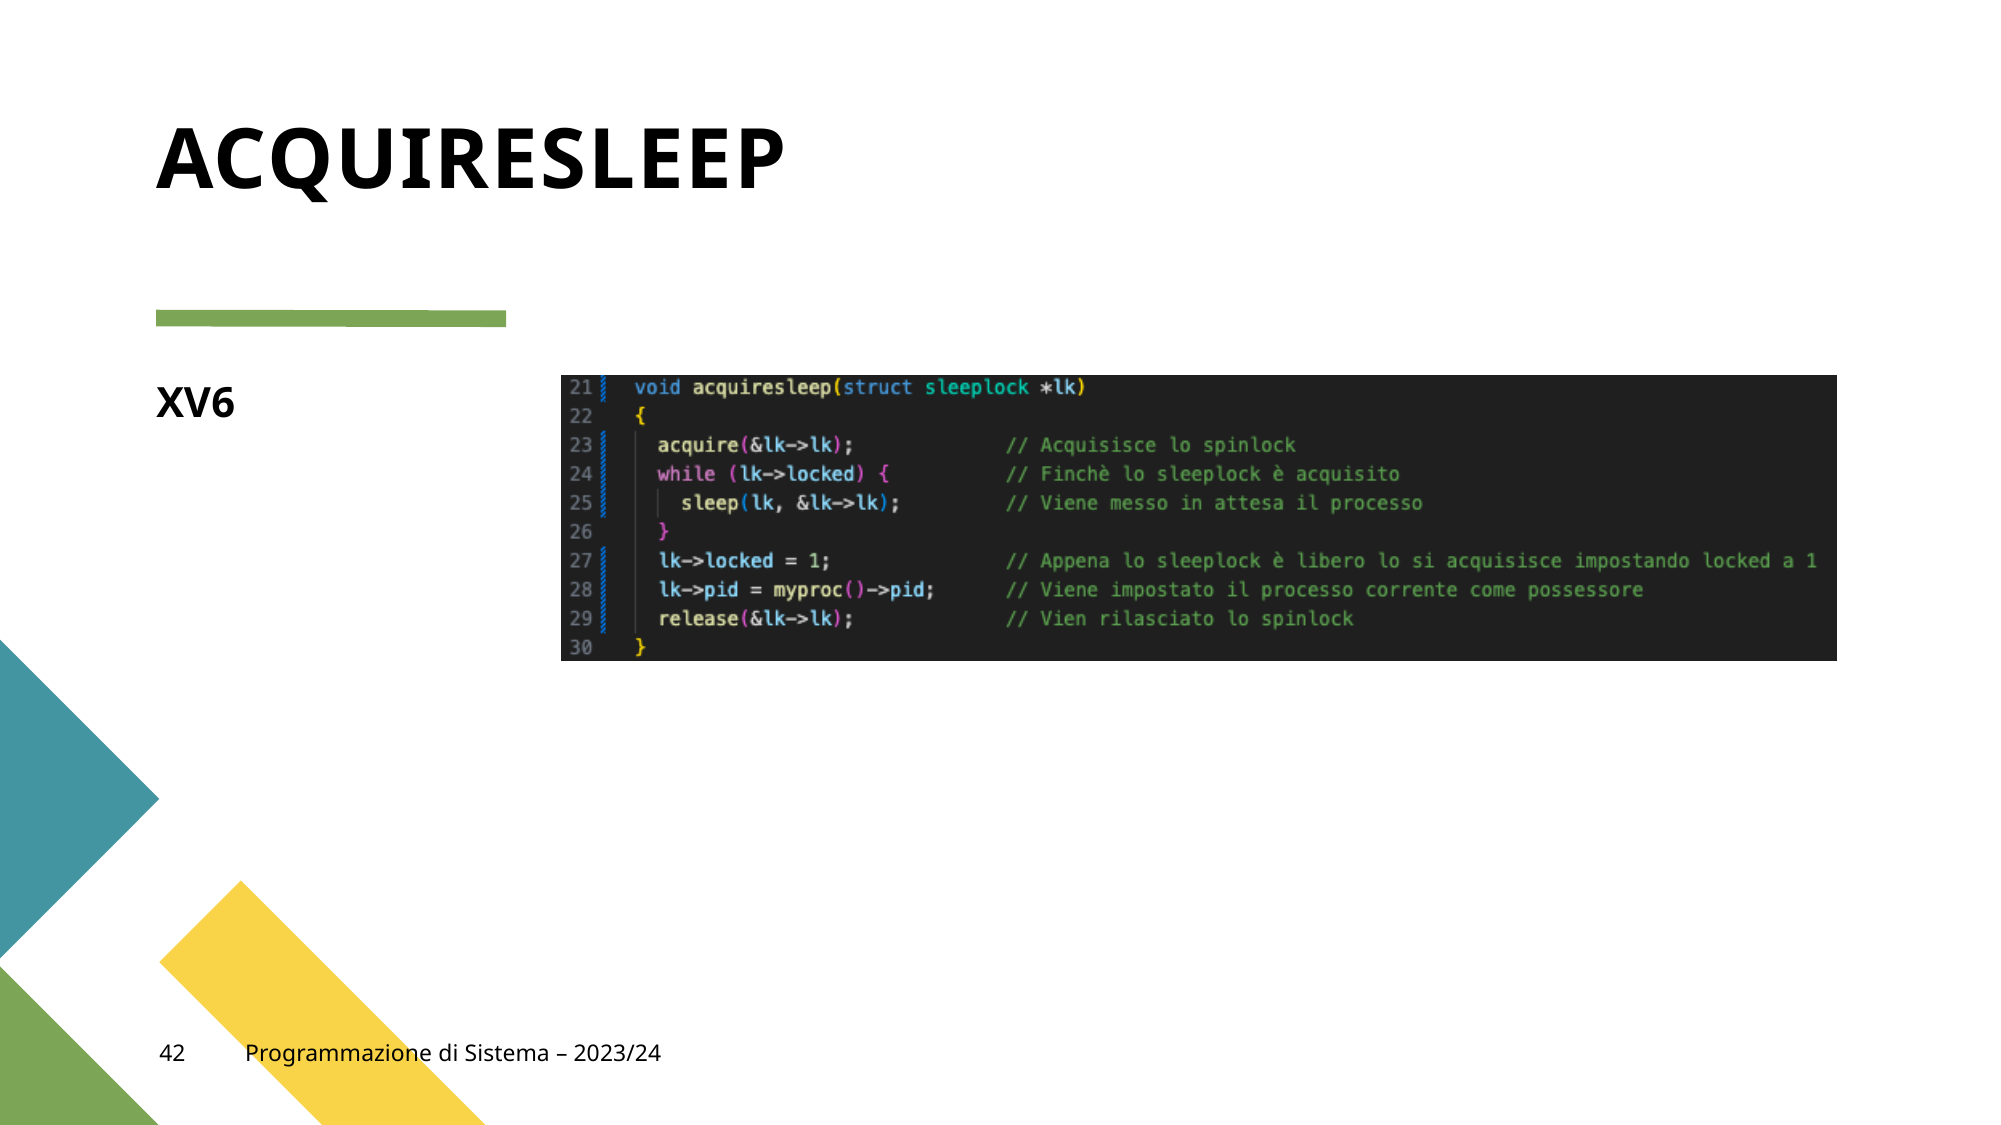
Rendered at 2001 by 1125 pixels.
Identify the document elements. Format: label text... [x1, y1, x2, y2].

picture [561, 375, 1837, 661]
title ACQUIRESLEEP [156, 106, 967, 207]
list XV6 [156, 375, 907, 835]
footer Programmazione di Sistema – 2023/24 [246, 1038, 664, 1080]
slide_number 42 [159, 1038, 246, 1080]
